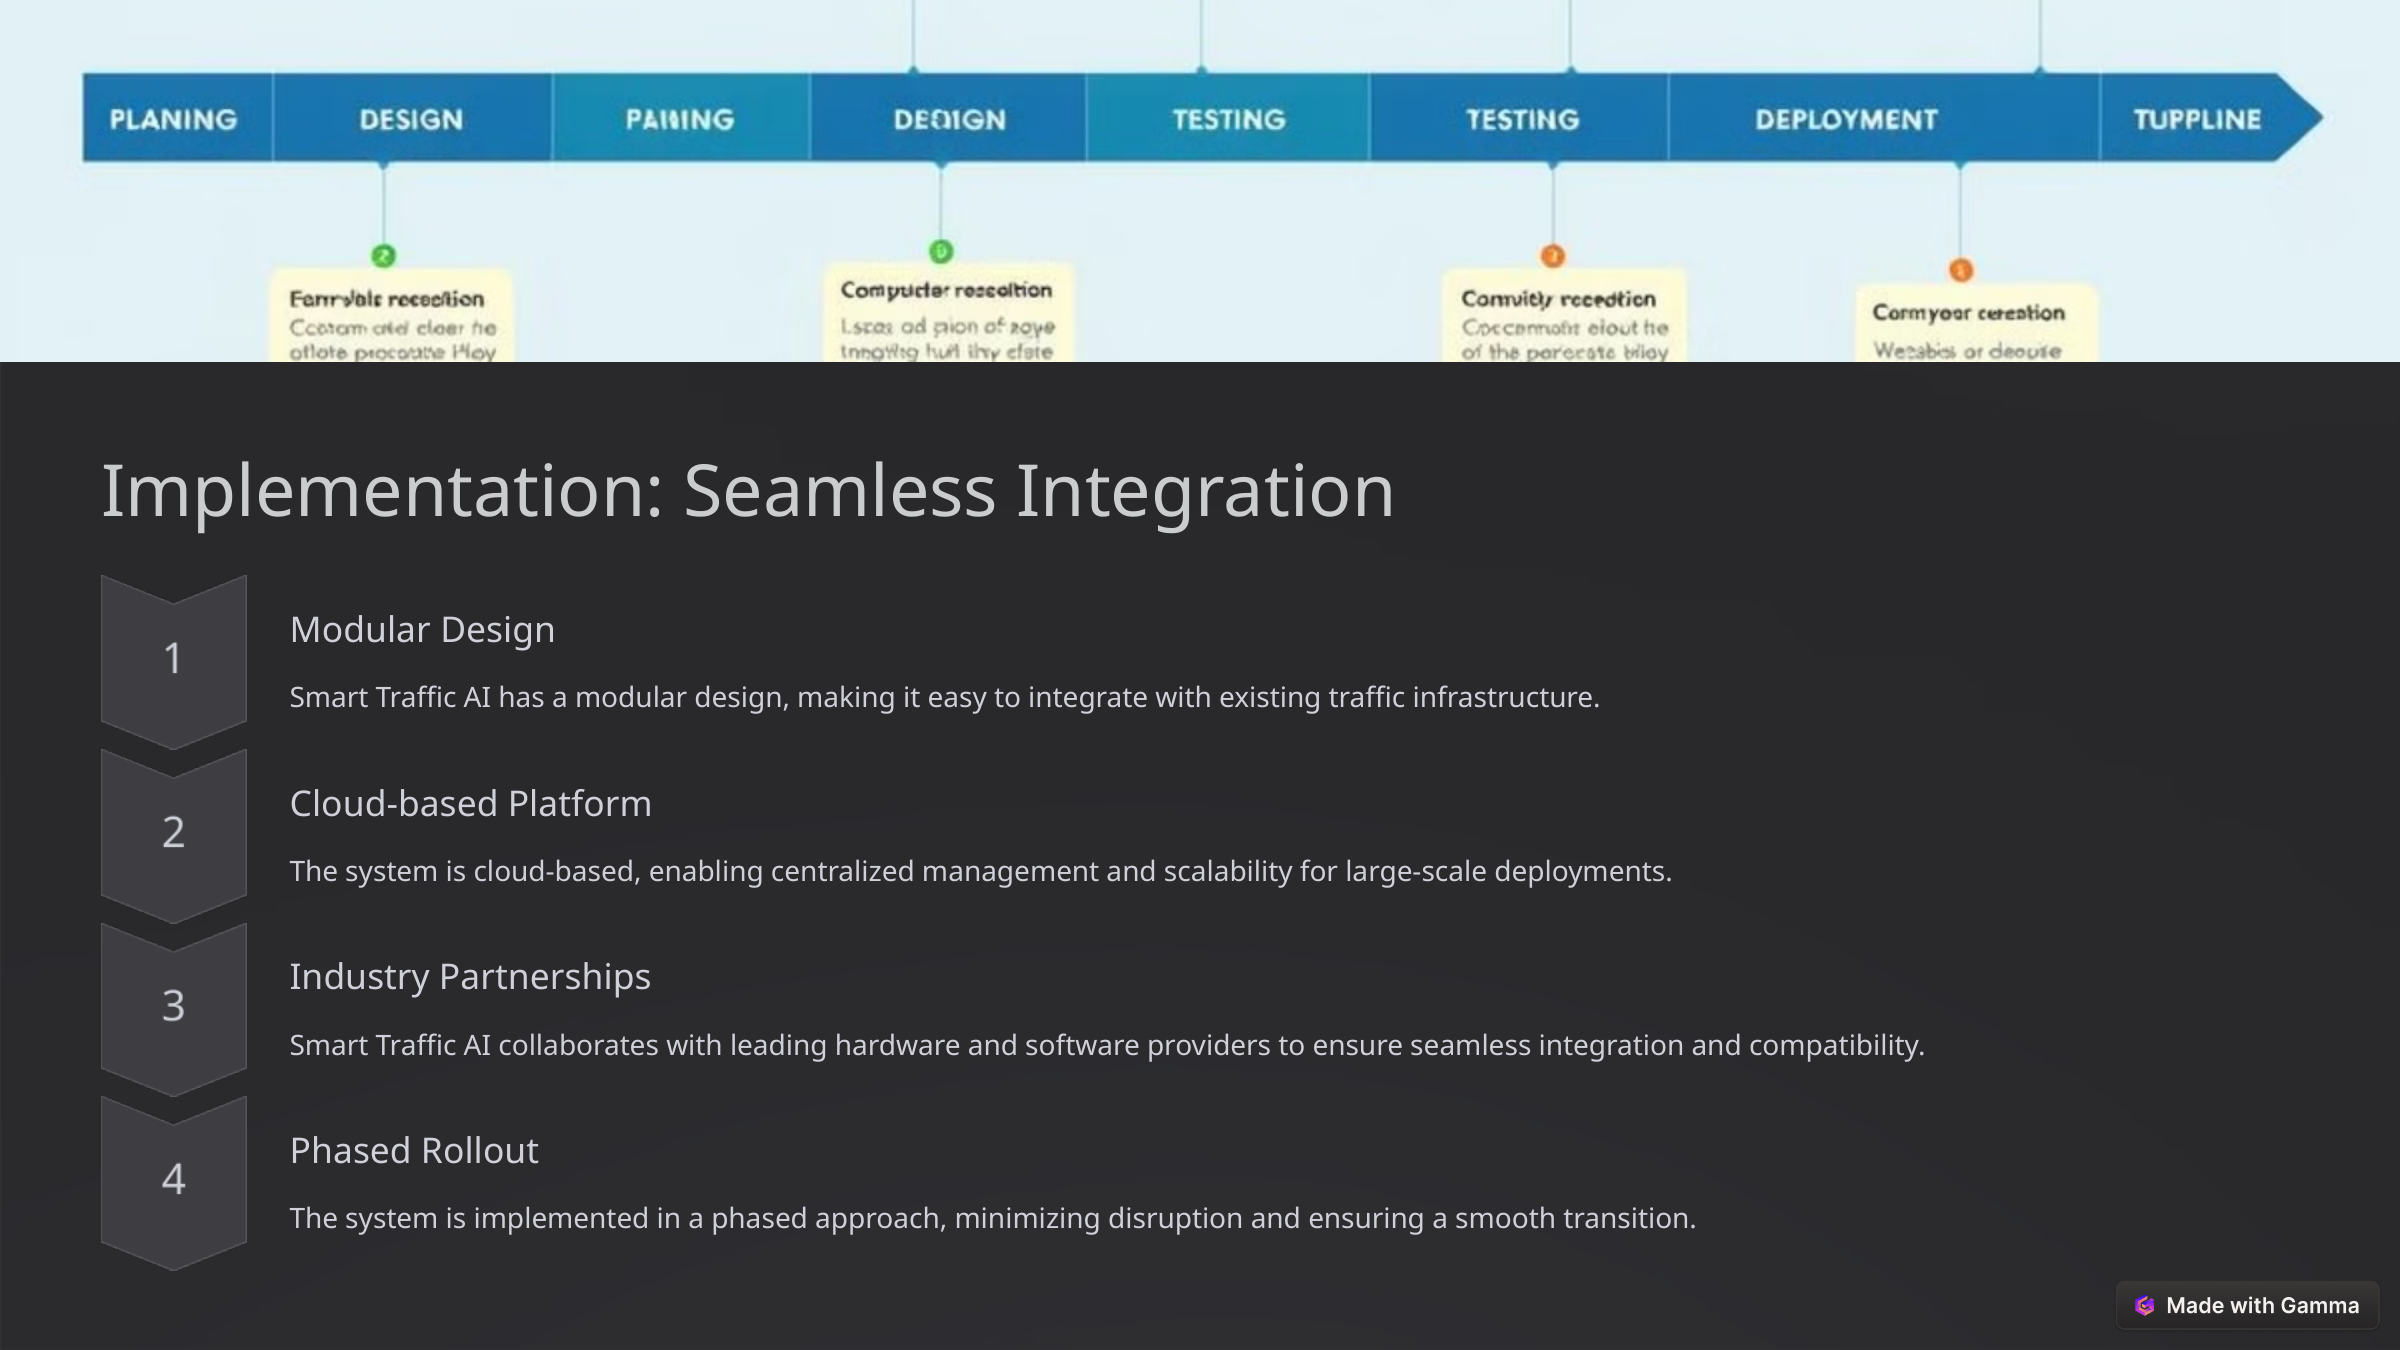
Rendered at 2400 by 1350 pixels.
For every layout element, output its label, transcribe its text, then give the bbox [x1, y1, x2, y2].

text_box Modular Design [289, 604, 652, 650]
text_box Cloud-based Platform [289, 778, 671, 824]
text_box Phased Rollout [289, 1125, 652, 1172]
picture [101, 575, 247, 1271]
text_box The system is cloud-based, enabling centralized management and scalability for large-scale deployments. [289, 841, 2299, 888]
text_box Smart Traffic AI has a modular design, making it easy to integrate with existing traffic infrastructure. [289, 667, 2299, 714]
text_box Smart Traffic AI collaborates with leading hardware and software providers to ensure seamless integration and compatibility. [289, 1014, 2299, 1061]
picture [2106, 1271, 2389, 1339]
text_box The system is implemented in a phased approach, minimizing disruption and ensuring a smooth transition. [289, 1188, 2299, 1235]
text_box Industry Partnerships [289, 952, 658, 998]
picture [0, 0, 2400, 363]
text_box Implementation: Seamless Integration [101, 441, 1399, 533]
